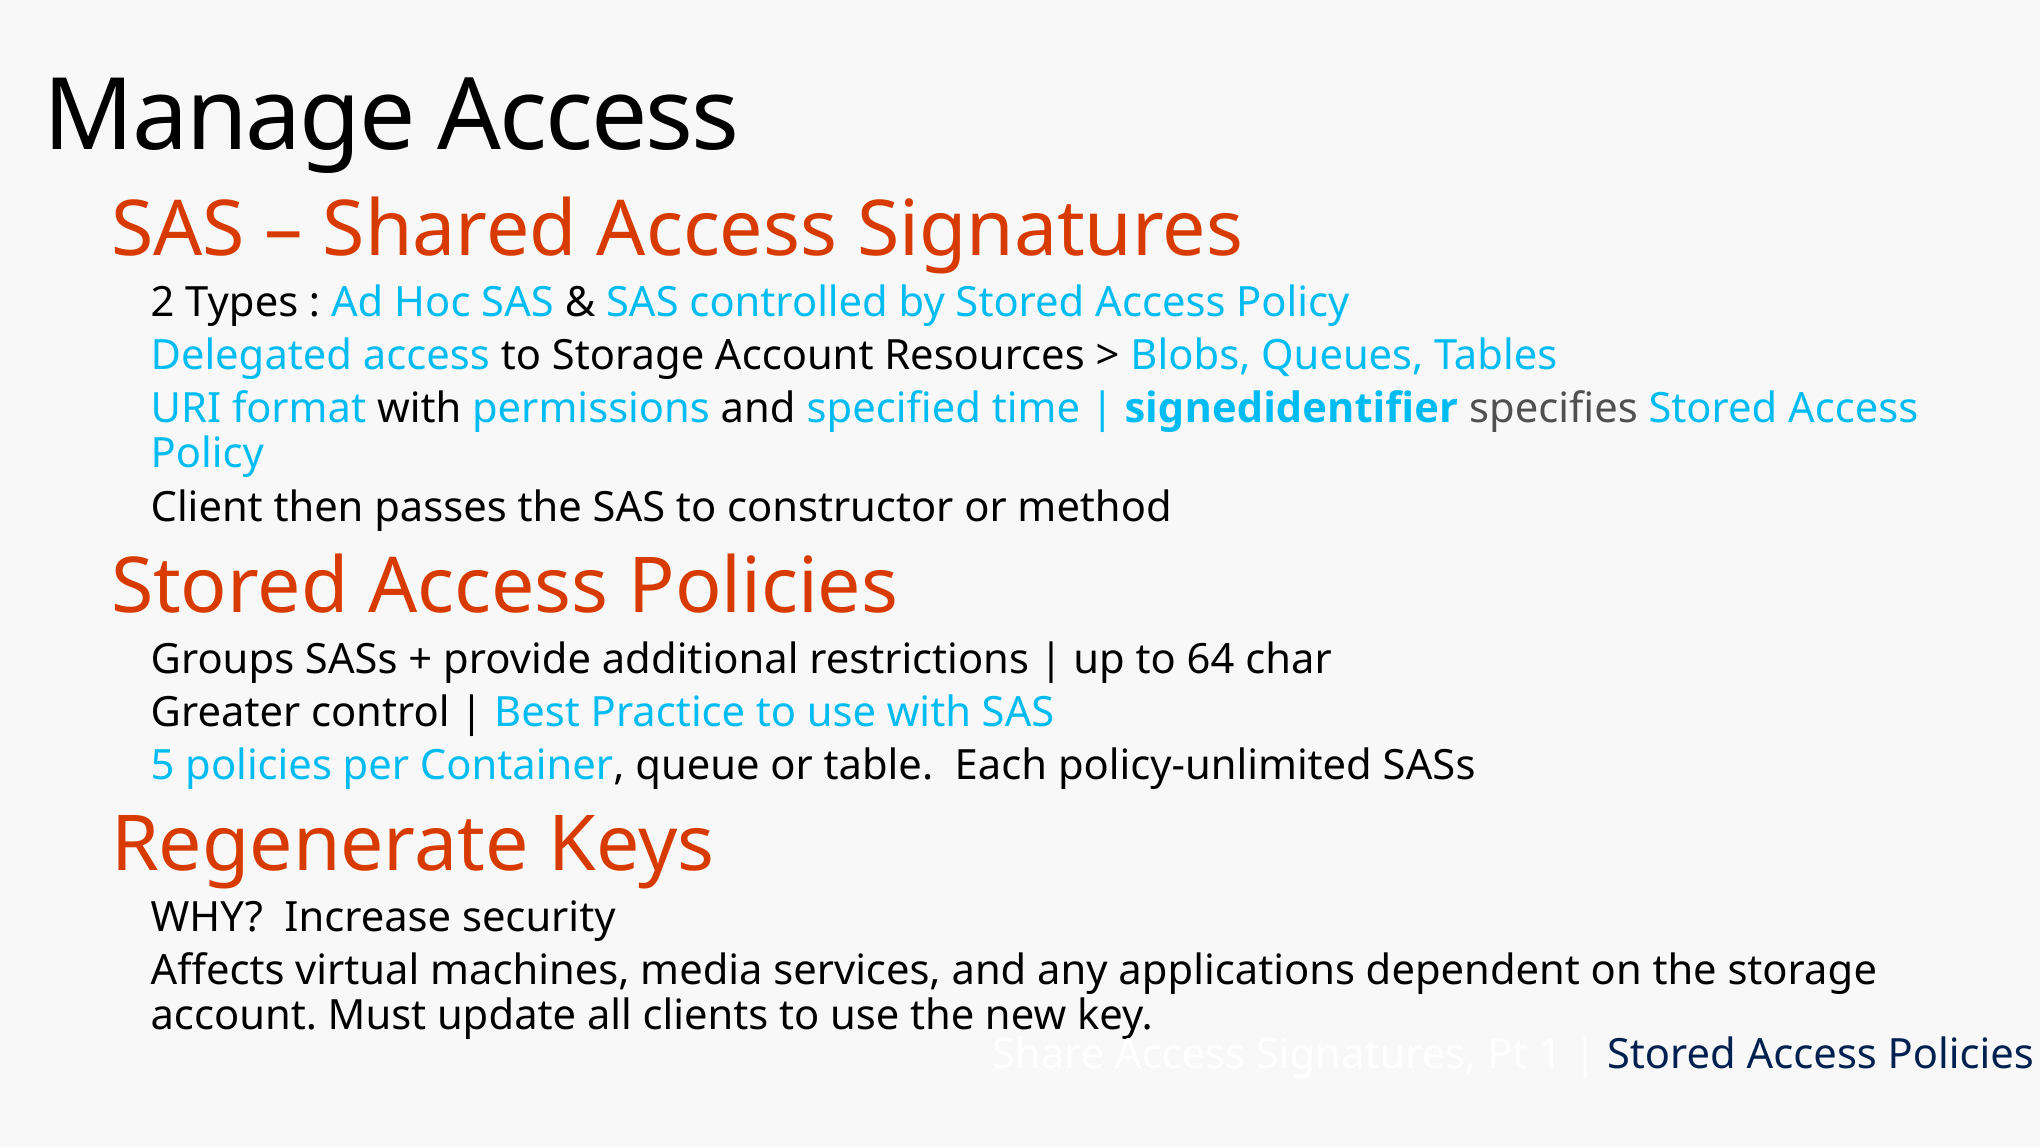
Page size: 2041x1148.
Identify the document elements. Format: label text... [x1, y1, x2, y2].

title Manage Access [20, 48, 1996, 199]
list SAS – Shared Access Signatures 2 Types : Ad Hoc SAS & SAS controlled by Stored Access Policy Delegated access to Storage Account Resources > Blobs, Queues, Tables URI format with permissions and specified time | signedidentifier specifies Stored Access Policy Client then passes the SAS to constructor or method Stored Access Policies Groups SASs + provide additional restrictions | up to 64 char Greater control | Best Practice to use with SAS 5 policies per Container, queue or table. Each policy-unlimited SASs Regenerate Keys WHY? Increase security Affects virtual machines, media services, and any applications dependent on the storage account. Must update all clients to use the new key. [87, 173, 1996, 1148]
text_box Share Access Signatures, Pt 1 | Stored Access Policies [937, 1019, 2041, 1091]
